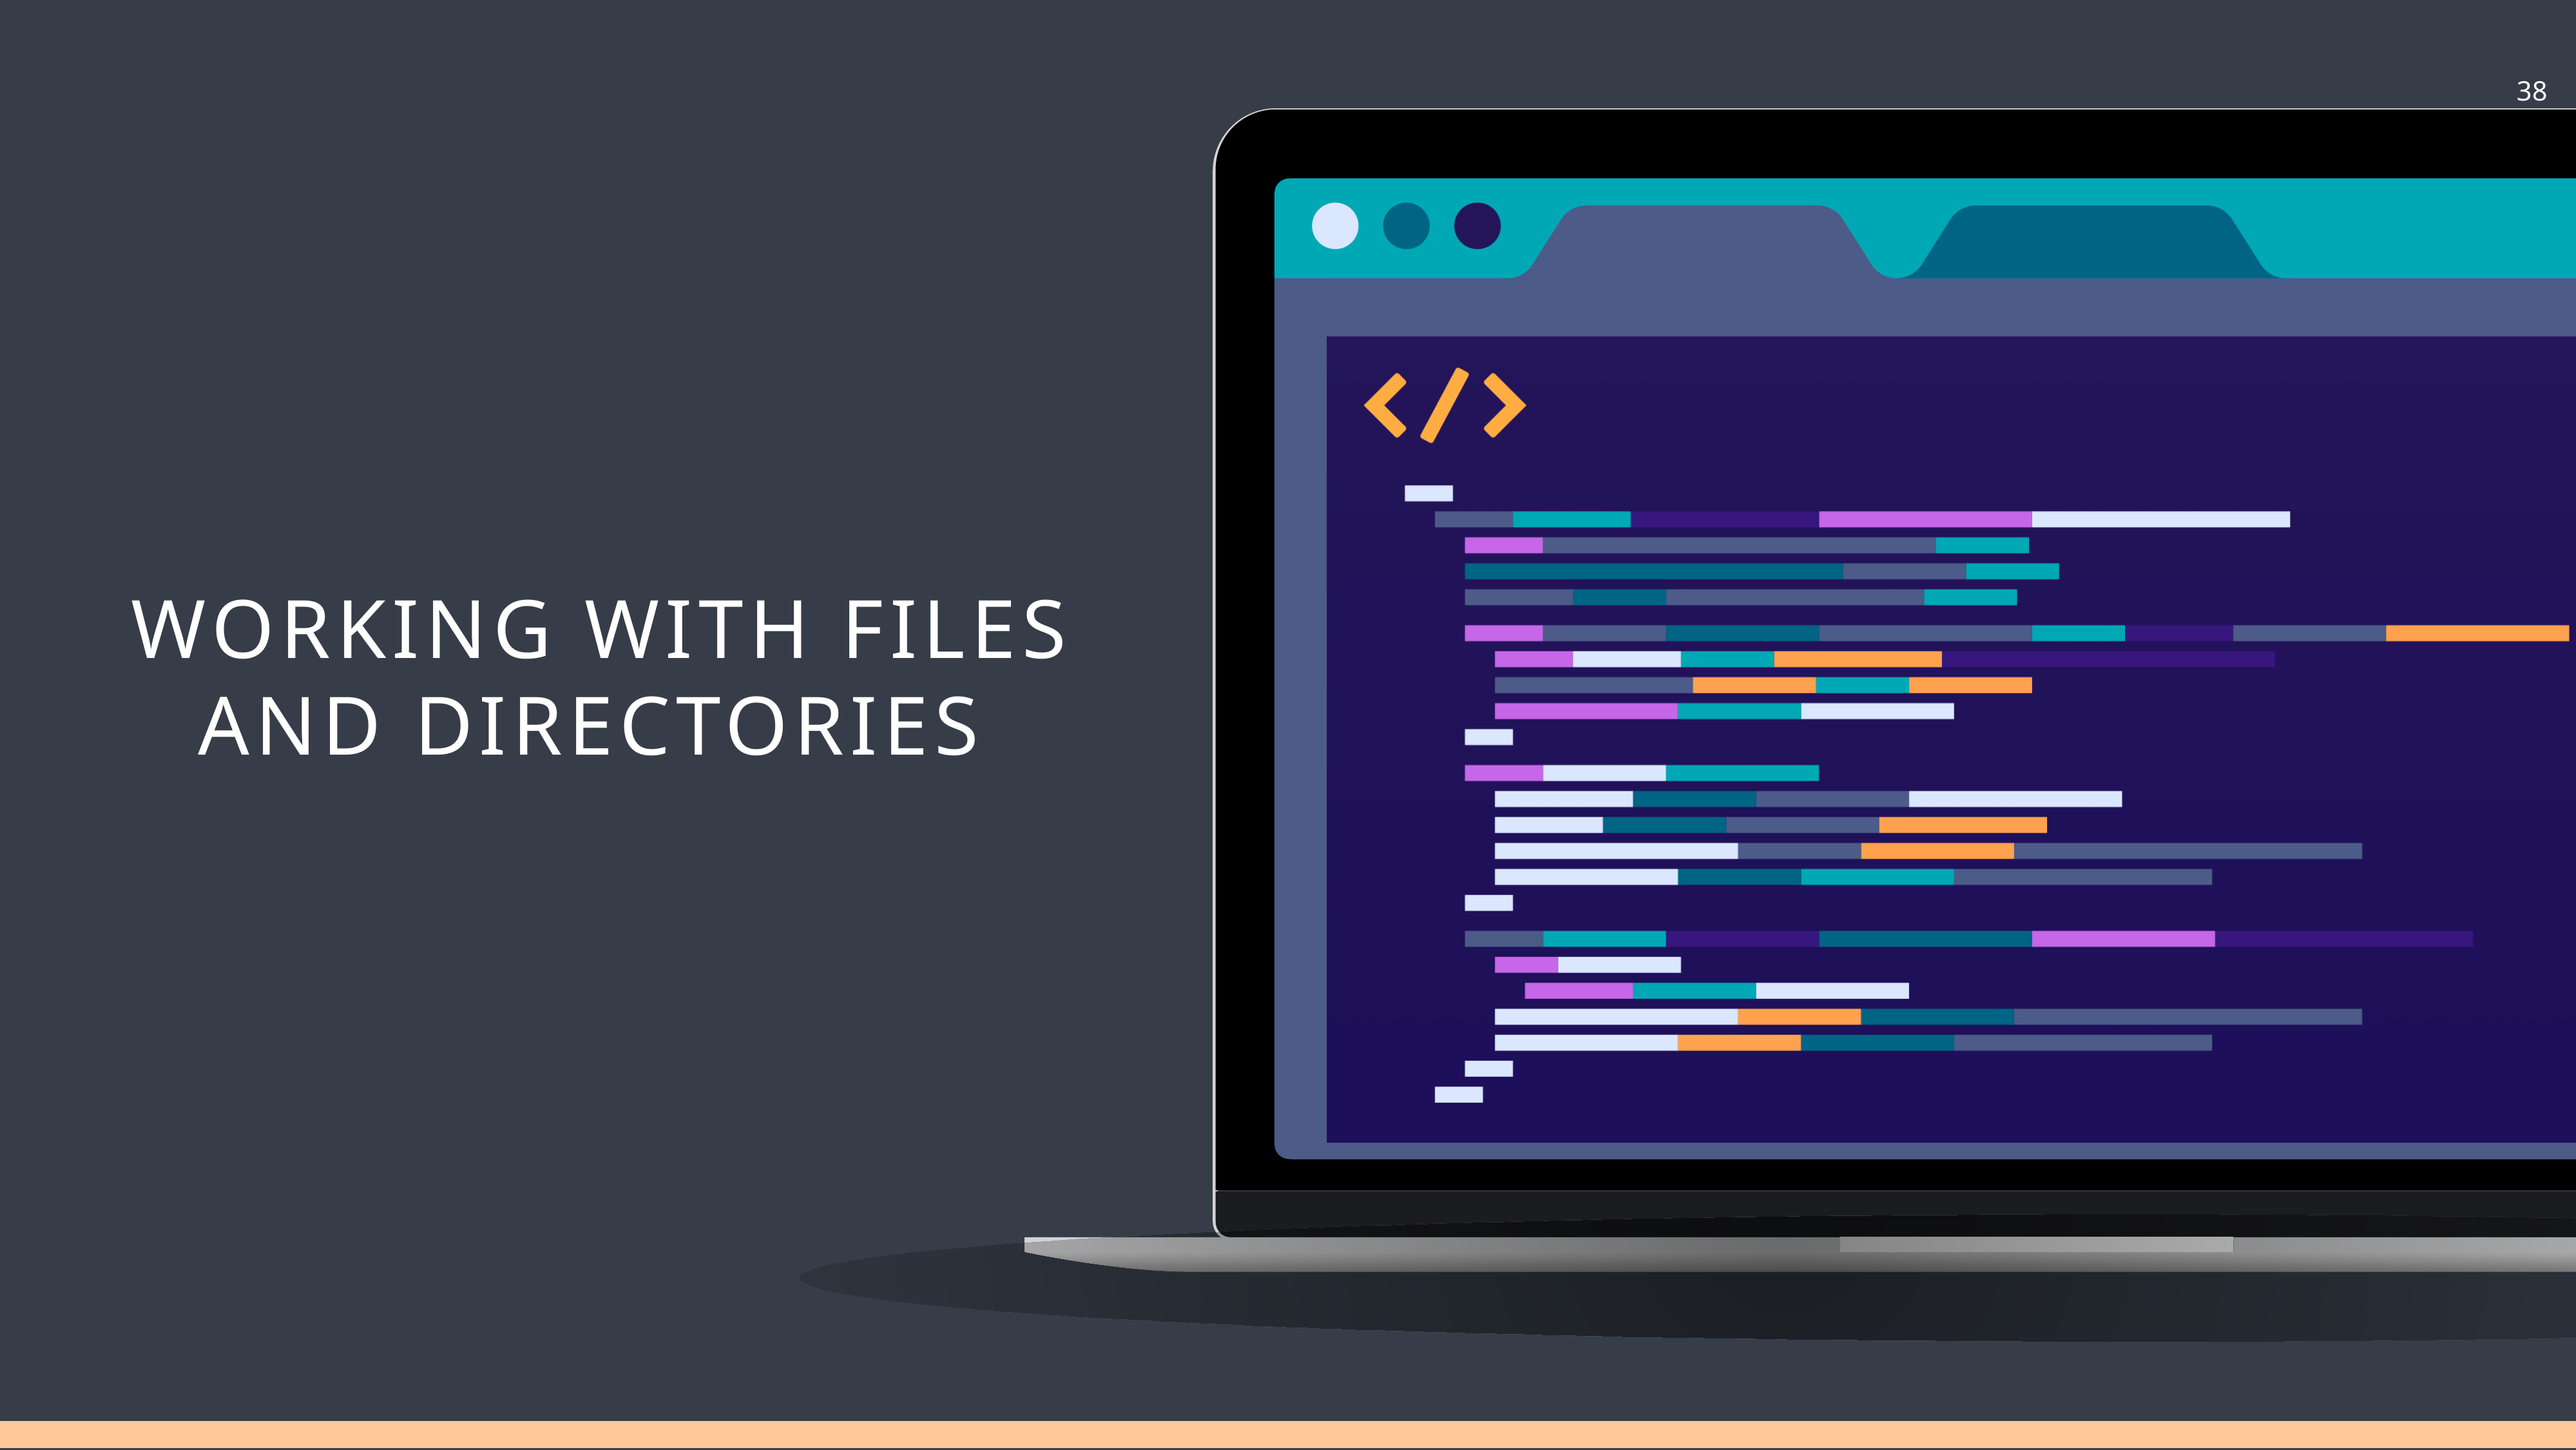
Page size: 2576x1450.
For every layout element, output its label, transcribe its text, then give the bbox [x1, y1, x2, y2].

text_box WORKING WITH FILES AND DIRECTORIES [93, 573, 799, 777]
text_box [799, 108, 2576, 1342]
text_box [0, 1421, 2576, 1448]
slide_number 38 [2506, 64, 2558, 108]
